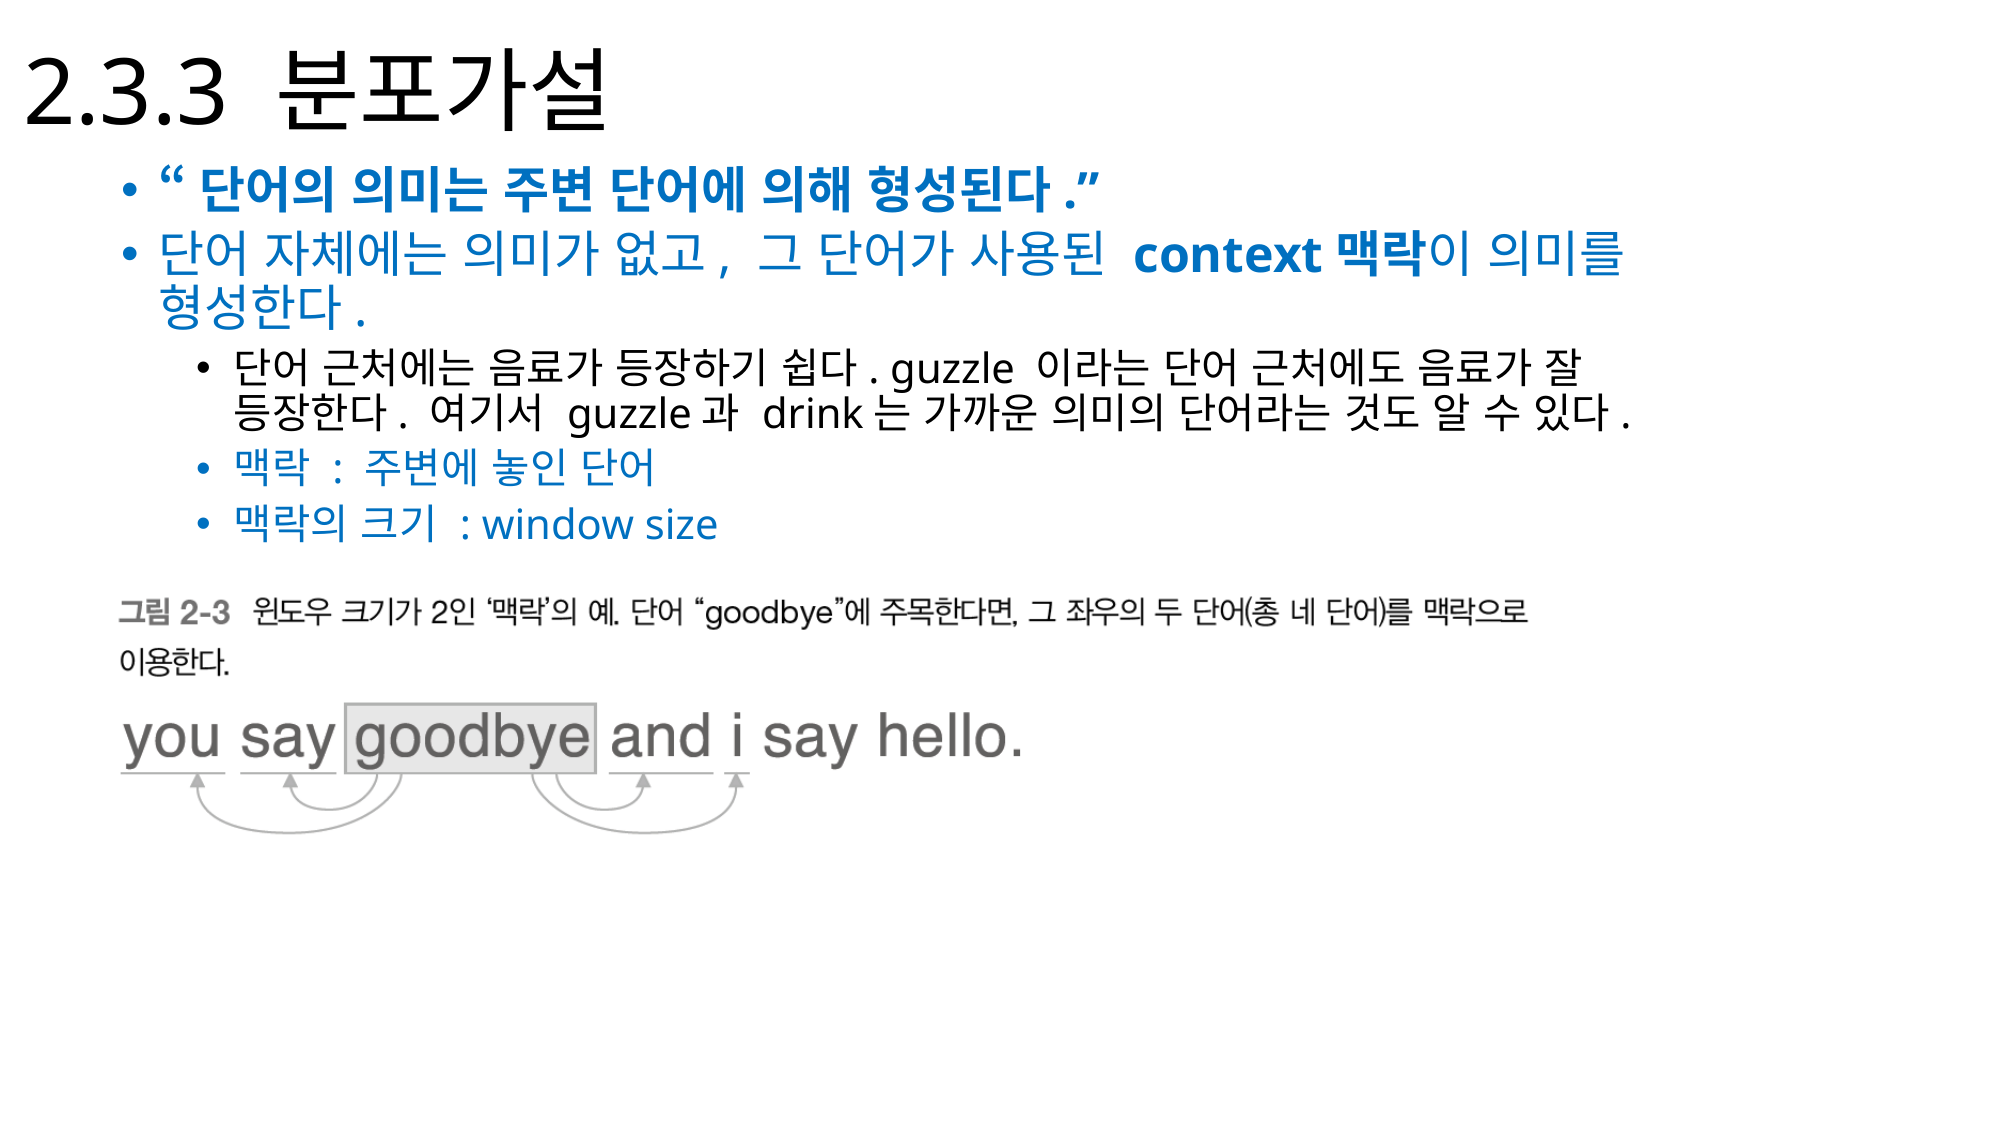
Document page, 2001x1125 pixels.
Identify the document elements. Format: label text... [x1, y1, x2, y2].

list “단어의 의미는 주변 단어에 의해 형성된다.” 단어 자체에는 의미가 없고, 그 단어가 사용된 context맥락이 의미를 형성한다. 단어 근처에는 음료가 등장하기 쉽다. guzzle 이라는 단어 근처에도 음료가 잘 등장한다. 여기서 guzzle과 drink는 가까운 의미의 단어라는 것도 알 수 있다. 맥락 : 주변에 놓인 단어 맥락의 크기 : window size [31, 157, 1757, 872]
title 2.3.3 분포가설 [8, 0, 1733, 204]
picture [110, 589, 1535, 845]
